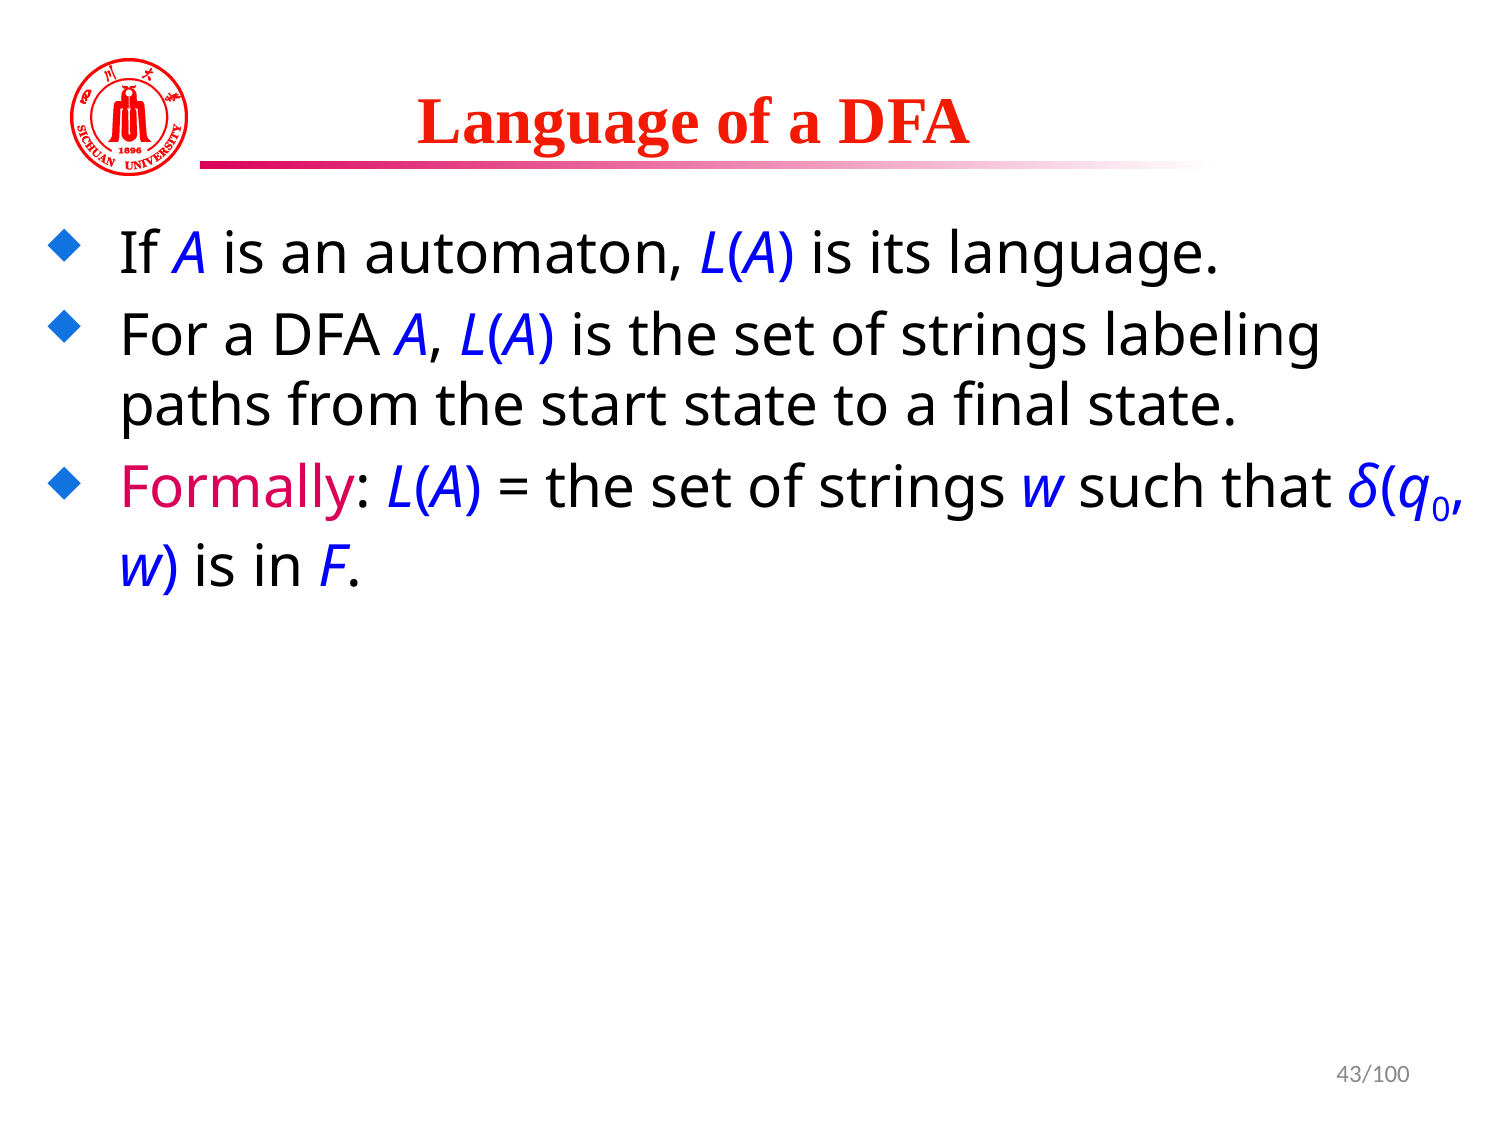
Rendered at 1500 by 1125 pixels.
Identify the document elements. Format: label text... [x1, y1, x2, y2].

picture [70, 58, 188, 176]
text_box Language of a DFA [410, 72, 980, 160]
text_box If A is an automaton, L(A) is its language. For a DFA A, L(A) is the set of strings labeling paths from the start state to a final state. Formally: L(A) = the set of strings w such that δ(q0, w) is in F. [29, 207, 1483, 1012]
text_box [199, 161, 1214, 169]
slide_number 43/100 [1074, 1042, 1425, 1103]
